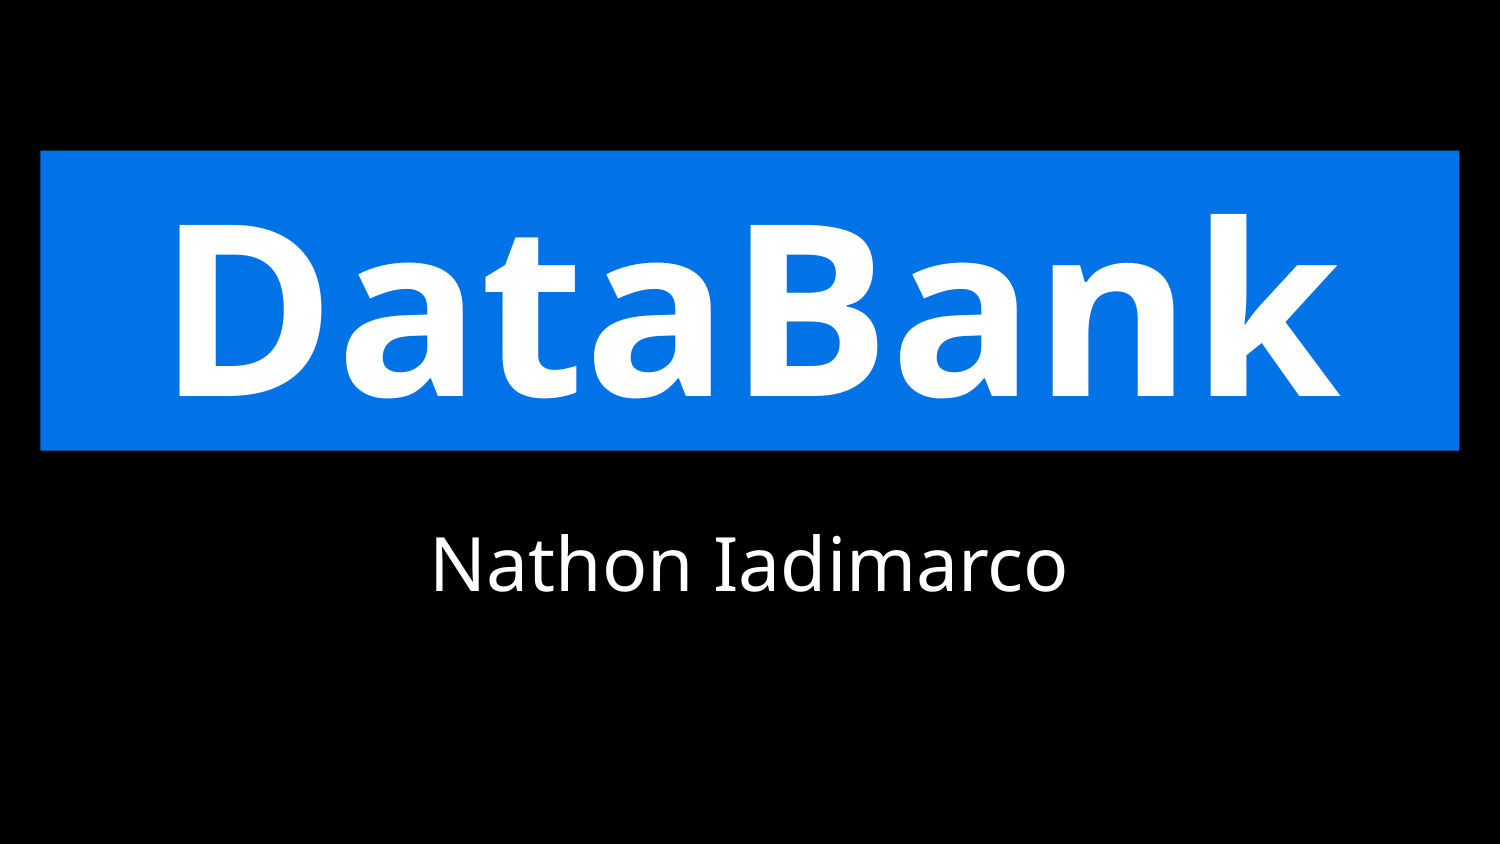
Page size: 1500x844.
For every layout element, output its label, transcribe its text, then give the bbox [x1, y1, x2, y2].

title DataBank [40, 150, 1460, 451]
title Nathon Iadimarco [114, 489, 1386, 634]
